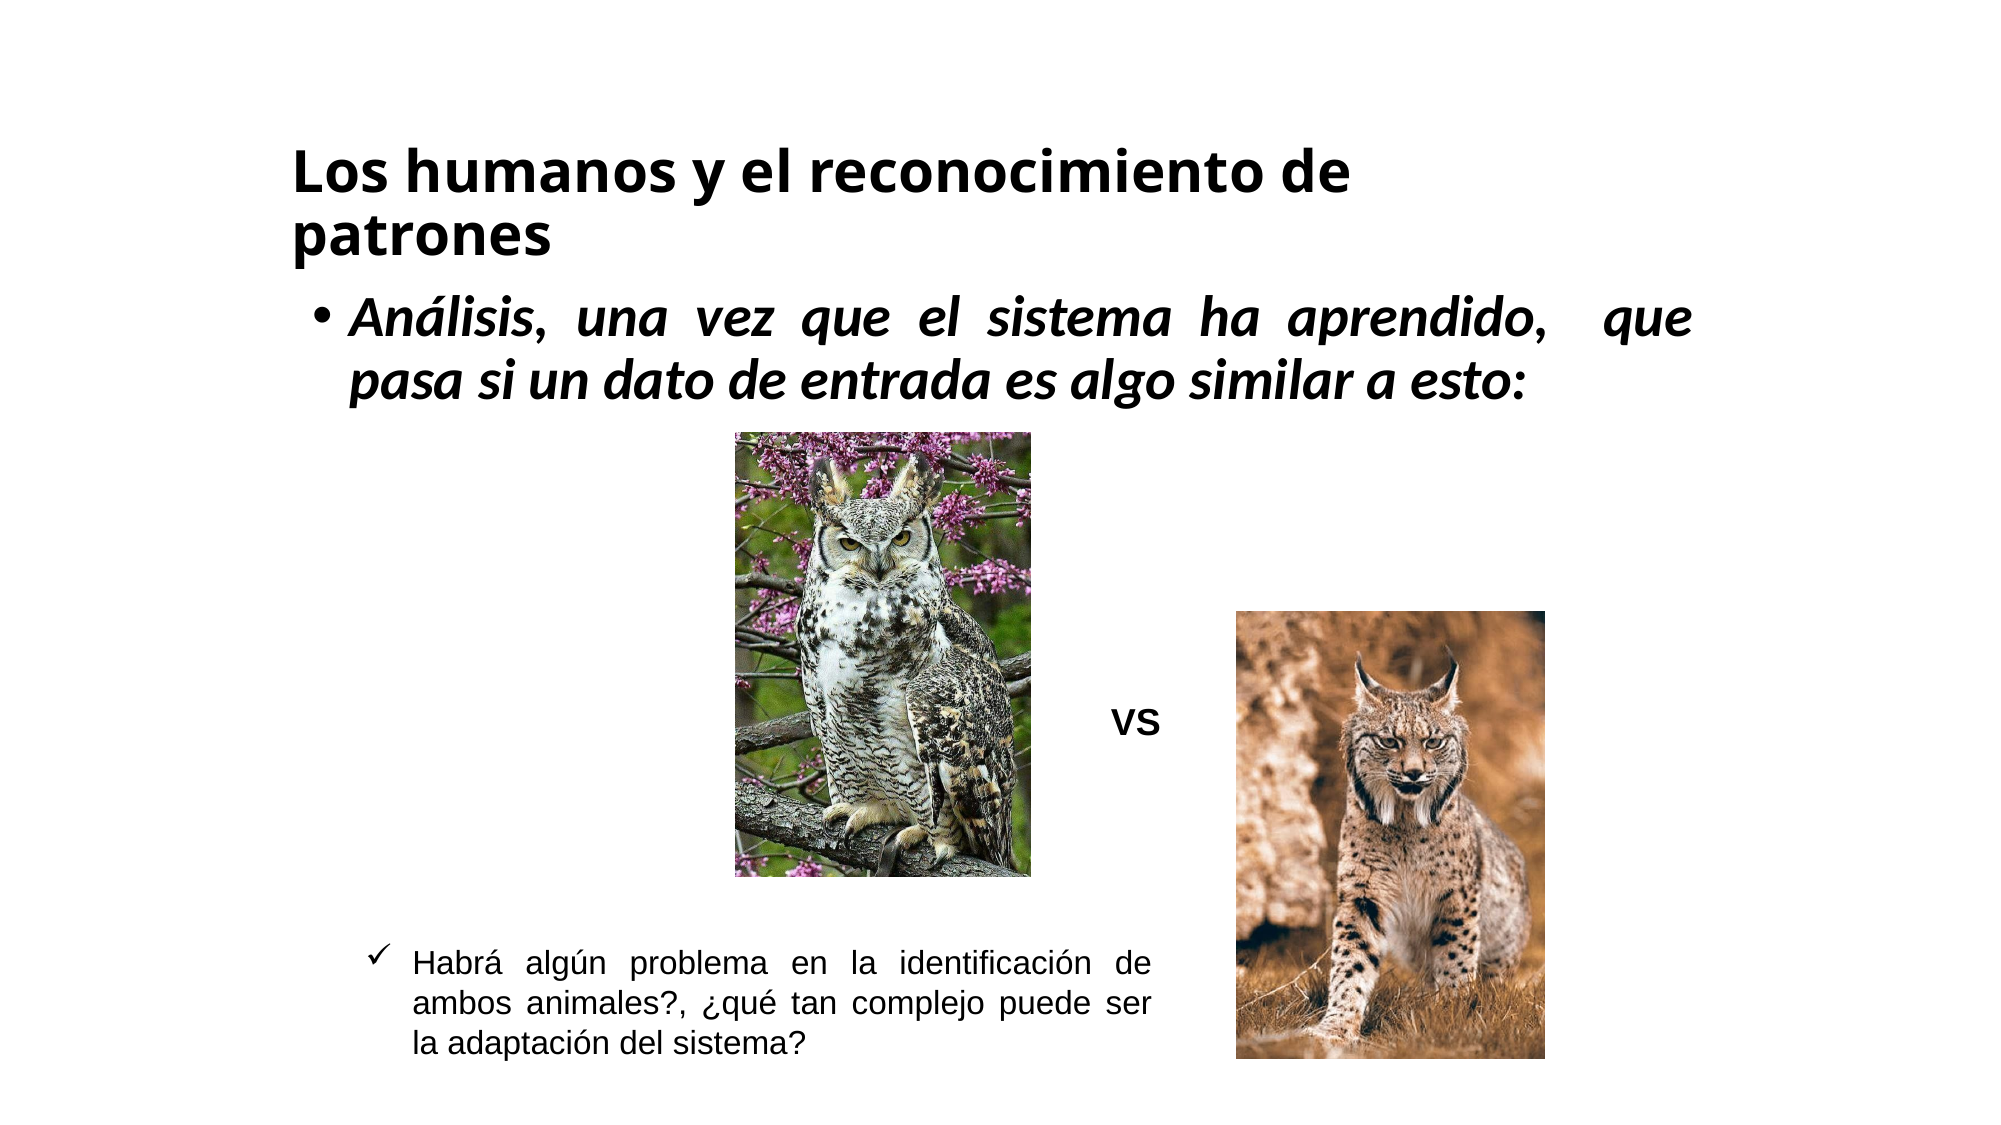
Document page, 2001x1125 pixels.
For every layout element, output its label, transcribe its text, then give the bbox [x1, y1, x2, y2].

picture [735, 432, 1031, 877]
picture [1236, 611, 1545, 1059]
text_box VS [1096, 690, 1176, 751]
title Los humanos y el reconocimiento de patrones [276, 111, 1627, 299]
list Análisis, una vez que el sistema ha aprendido, que pasa si un dato de entrada es algo similar a esto: [297, 278, 1709, 1059]
text_box Habrá algún problema en la identificación de ambos animales?, ¿qué tan complejo puede ser la adaptación del sistema? [275, 934, 1168, 1069]
